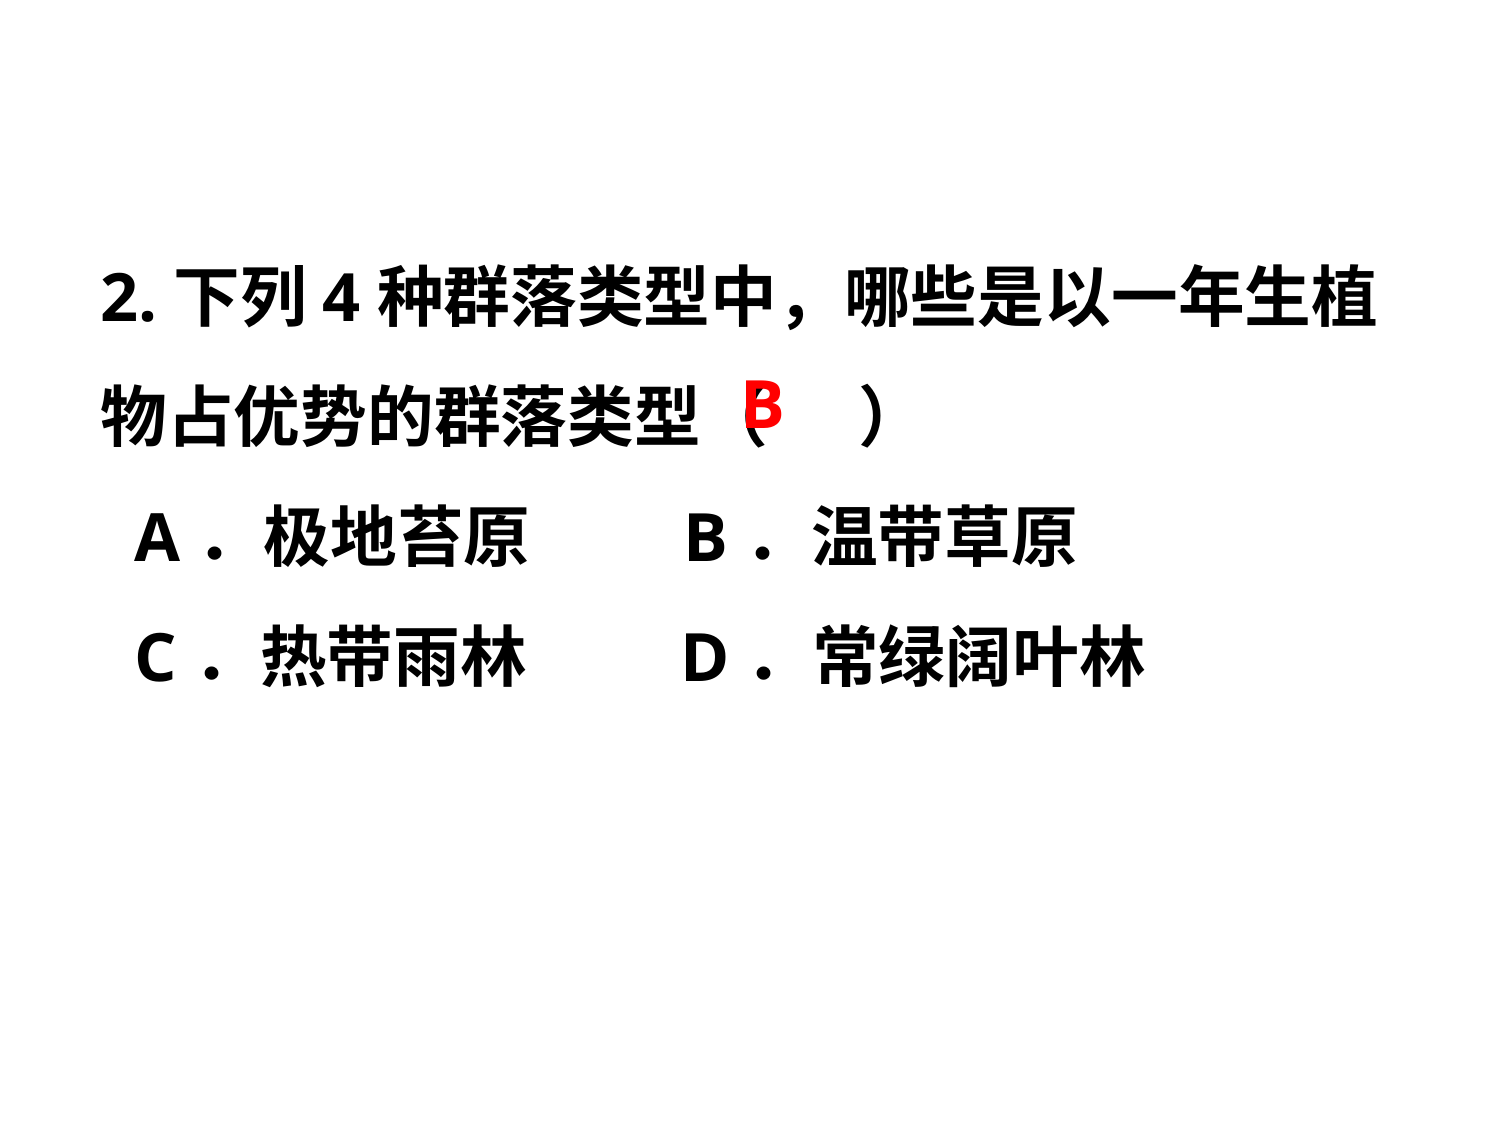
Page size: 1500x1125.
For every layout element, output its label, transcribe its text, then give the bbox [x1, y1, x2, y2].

text_box 2.下列4种群落类型中，哪些是以一年生植物占优势的群落类型（ ） A．极地苔原 B．温带草原 C．热带雨林 D．常绿阔叶林 [100, 214, 1424, 695]
text_box B [725, 354, 798, 449]
